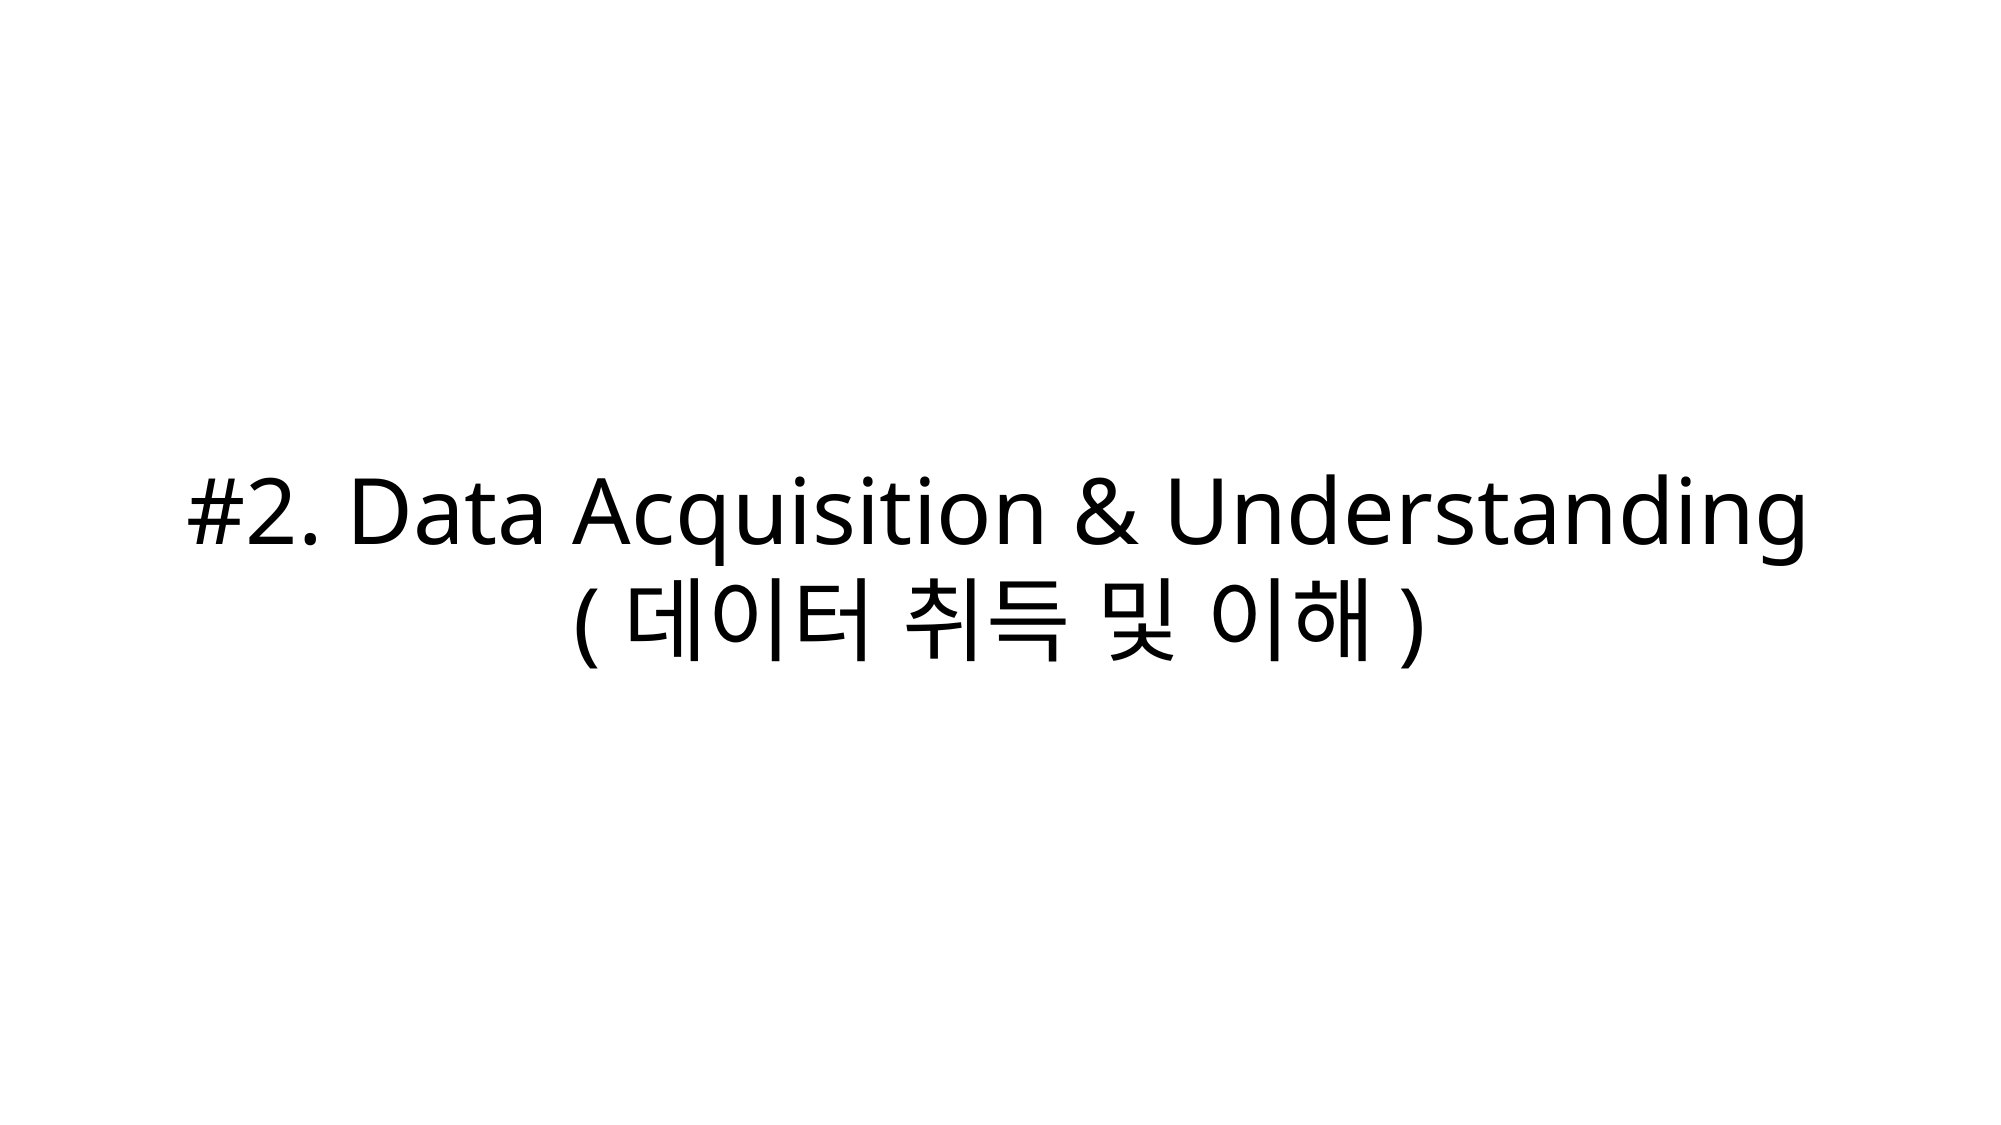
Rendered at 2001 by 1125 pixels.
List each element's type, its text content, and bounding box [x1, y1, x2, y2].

text_box #2. Data Acquisition & Understanding (데이터 취득 및 이해) [171, 445, 1829, 680]
